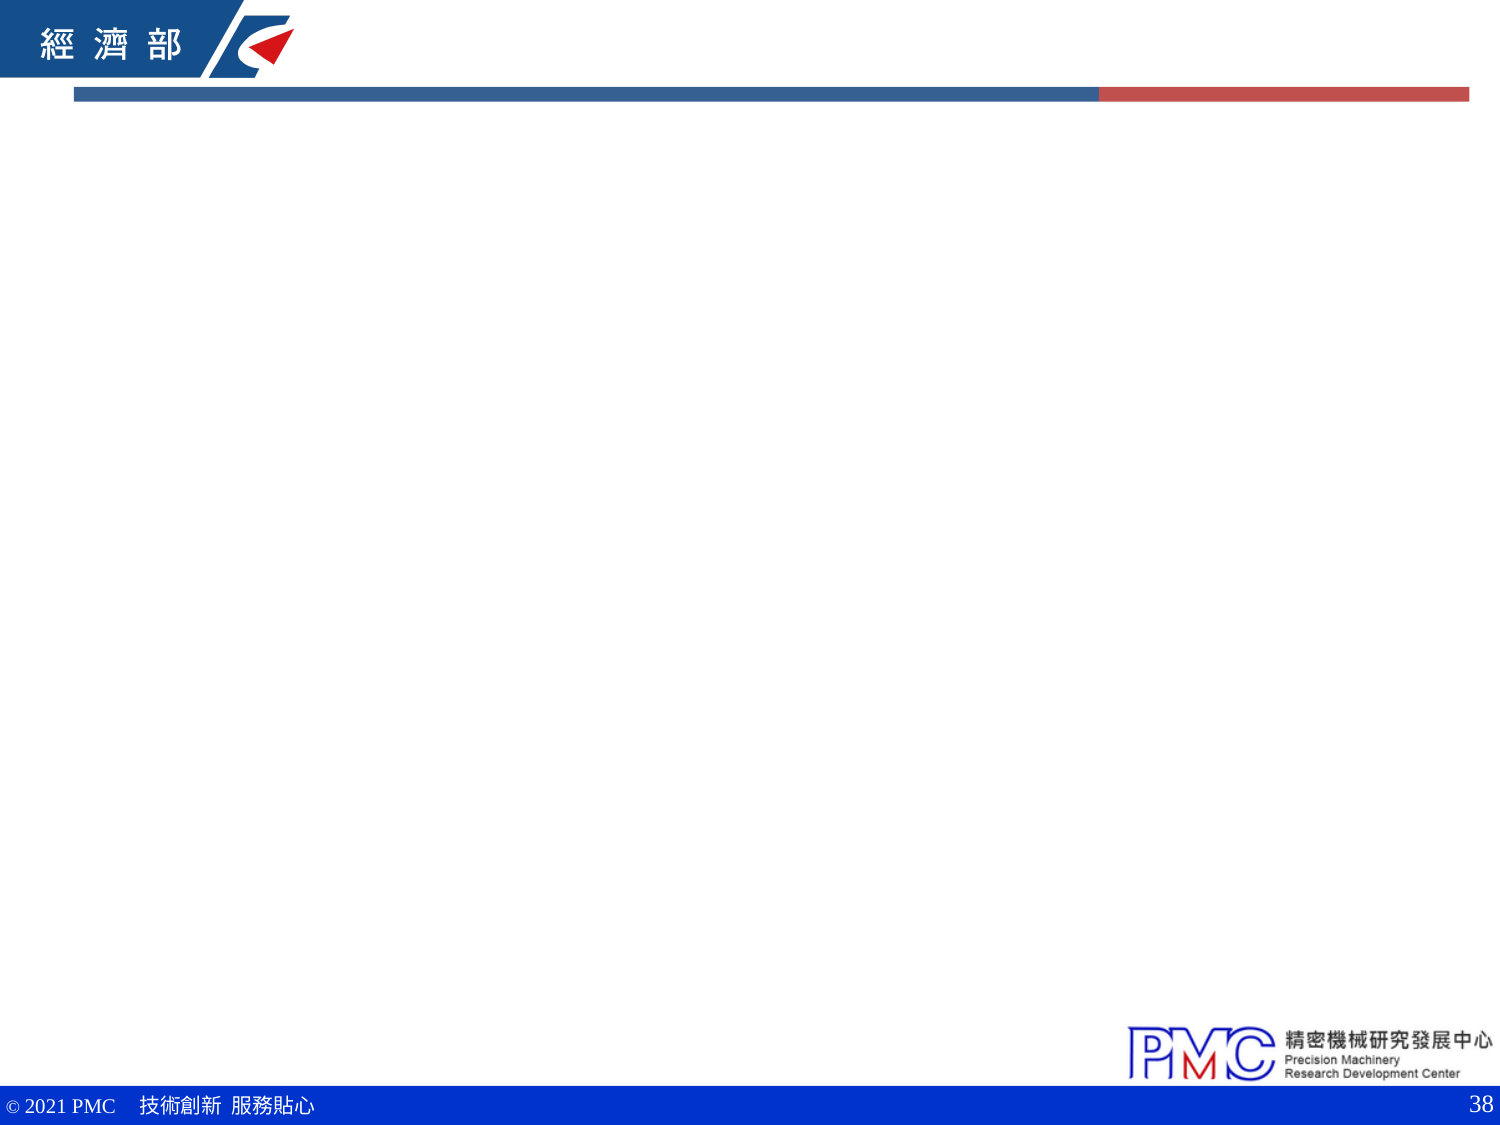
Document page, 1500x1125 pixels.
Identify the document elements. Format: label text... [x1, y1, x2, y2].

slide_number 38 [1439, 1086, 1500, 1124]
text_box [73, 86, 1470, 102]
picture [0, 0, 294, 78]
picture [1126, 1024, 1493, 1083]
